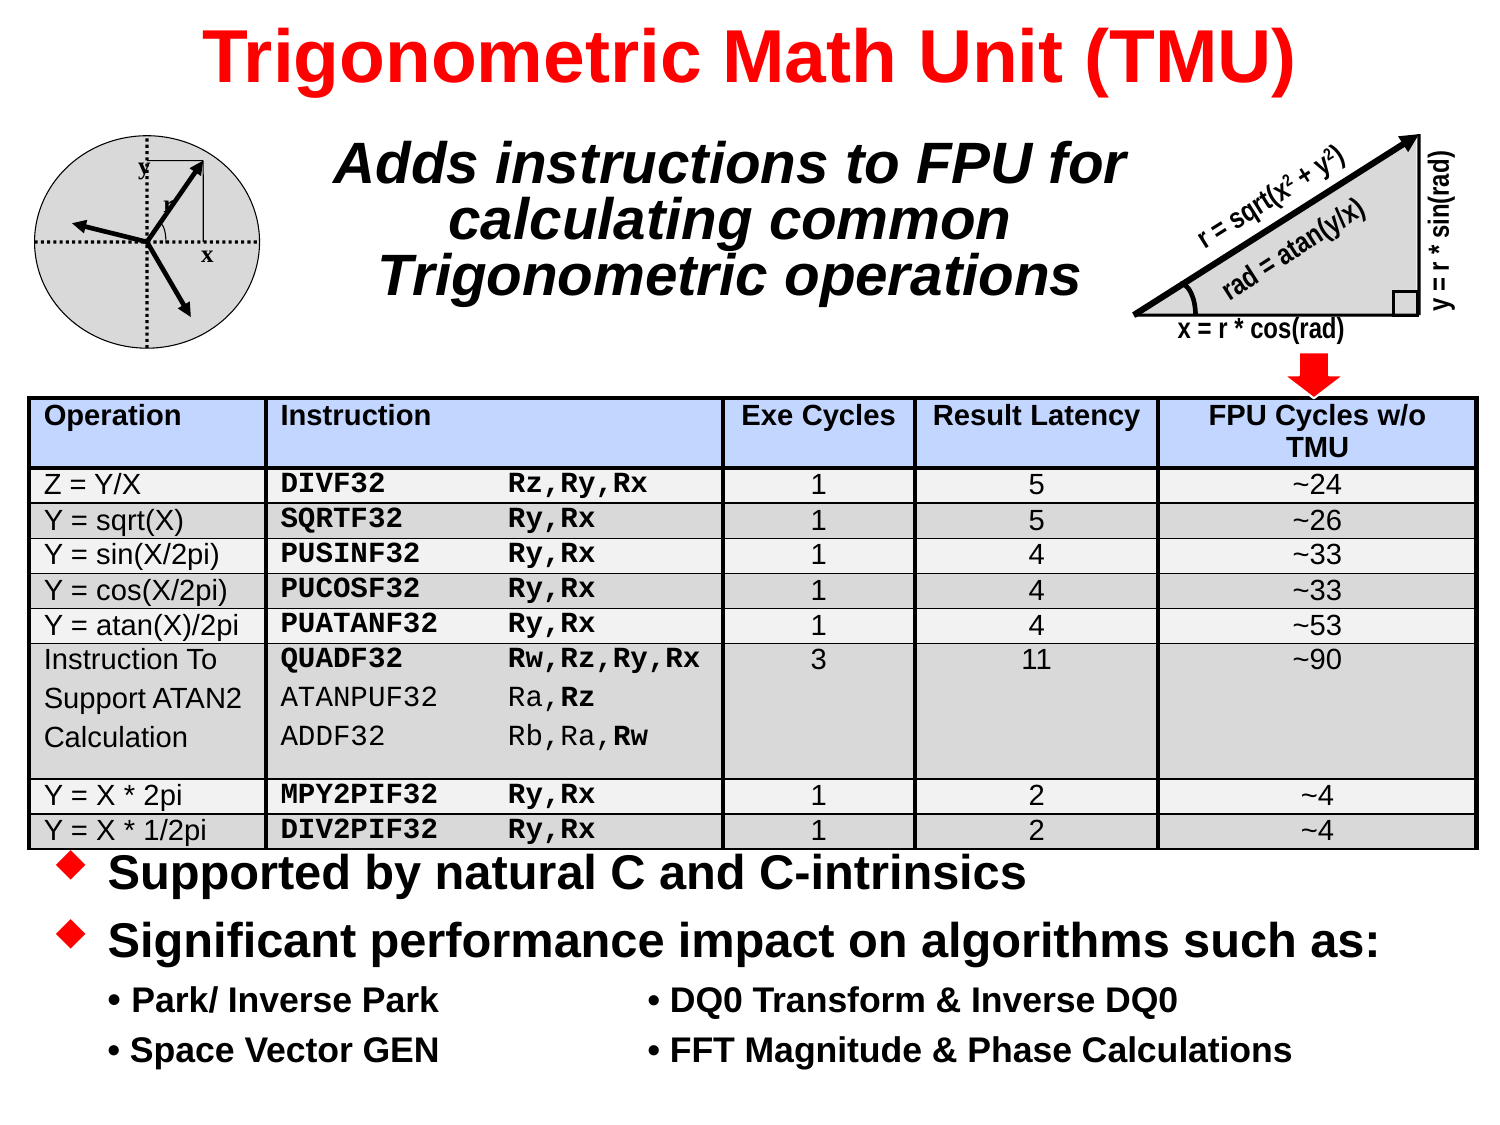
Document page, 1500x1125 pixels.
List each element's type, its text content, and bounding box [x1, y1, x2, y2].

table_cell ~53 [1160, 609, 1474, 643]
table_cell DIV2PIF32 Ry,Rx [268, 815, 721, 848]
table_header FPU Cycles w/o TMU [1160, 400, 1474, 466]
table_cell 4 [917, 574, 1156, 608]
table_cell 1 [725, 780, 913, 813]
table_cell 1 [725, 815, 913, 848]
table_cell ~24 [1160, 470, 1474, 502]
table_cell Y = X * 2pi [31, 780, 264, 813]
table_cell 1 [725, 574, 913, 608]
table_cell PUCOSF32 Ry,Rx [268, 574, 721, 608]
table_cell 1 [725, 539, 913, 573]
table_cell Y = sin(X/2pi) [31, 539, 264, 573]
table_header Result Latency [917, 400, 1156, 466]
table_header Instruction [268, 400, 721, 466]
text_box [34, 135, 260, 349]
table_cell MPY2PIF32 Ry,Rx [268, 780, 721, 813]
table_cell QUADF32 Rw,Rz,Ry,Rx ATANPUF32 Ra,Rz ADDF32 Rb,Ra,Rw [268, 644, 721, 778]
list Supported by natural C and C-intrinsics Significant performance impact on algorithms such as: • Park/ Inverse Park • DQ0 Transform & Inverse DQ0 • Space Vector GEN • FFT Magnitude & Phase Calculations [37, 850, 1458, 1110]
table_cell ~33 [1160, 539, 1474, 573]
table_cell Y = cos(X/2pi) [31, 574, 264, 608]
table_header Operation [31, 400, 264, 466]
table_cell ~33 [1160, 574, 1474, 608]
table_cell PUSINF32 Ry,Rx [268, 539, 721, 573]
table_cell PUATANF32 Ry,Rx [268, 609, 721, 643]
table_cell DIVF32 Rz,Ry,Rx [268, 470, 721, 502]
table_cell Z = Y/X [31, 470, 264, 502]
table_cell 5 [917, 470, 1156, 502]
table_cell 2 [917, 780, 1156, 813]
table_cell 2 [917, 815, 1156, 848]
table_cell 5 [917, 504, 1156, 538]
table_header Exe Cycles [725, 400, 913, 466]
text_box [1133, 127, 1463, 353]
table_cell 3 [725, 644, 913, 778]
table_cell 1 [725, 609, 913, 643]
table_cell SQRTF32 Ry,Rx [268, 504, 721, 538]
table_cell 1 [725, 504, 913, 538]
table_cell Y = sqrt(X) [31, 504, 264, 538]
table_cell 4 [917, 539, 1156, 573]
table_cell Y = atan(X)/2pi [31, 609, 264, 643]
text_box [1283, 360, 1345, 399]
title Trigonometric Math Unit (TMU) [0, 0, 1500, 122]
table_cell 4 [917, 609, 1156, 643]
table_cell 11 [917, 644, 1156, 778]
text_box Adds instructions to FPU for calculating common Trigonometric operations [246, 131, 1129, 315]
table_cell 1 [725, 470, 913, 502]
table_cell ~4 [1160, 780, 1474, 813]
table_cell ~90 [1160, 644, 1474, 778]
table_cell ~4 [1160, 815, 1474, 848]
table_cell ~26 [1160, 504, 1474, 538]
table_cell Instruction To Support ATAN2 Calculation [31, 644, 264, 778]
table_cell Y = X * 1/2pi [31, 815, 264, 848]
